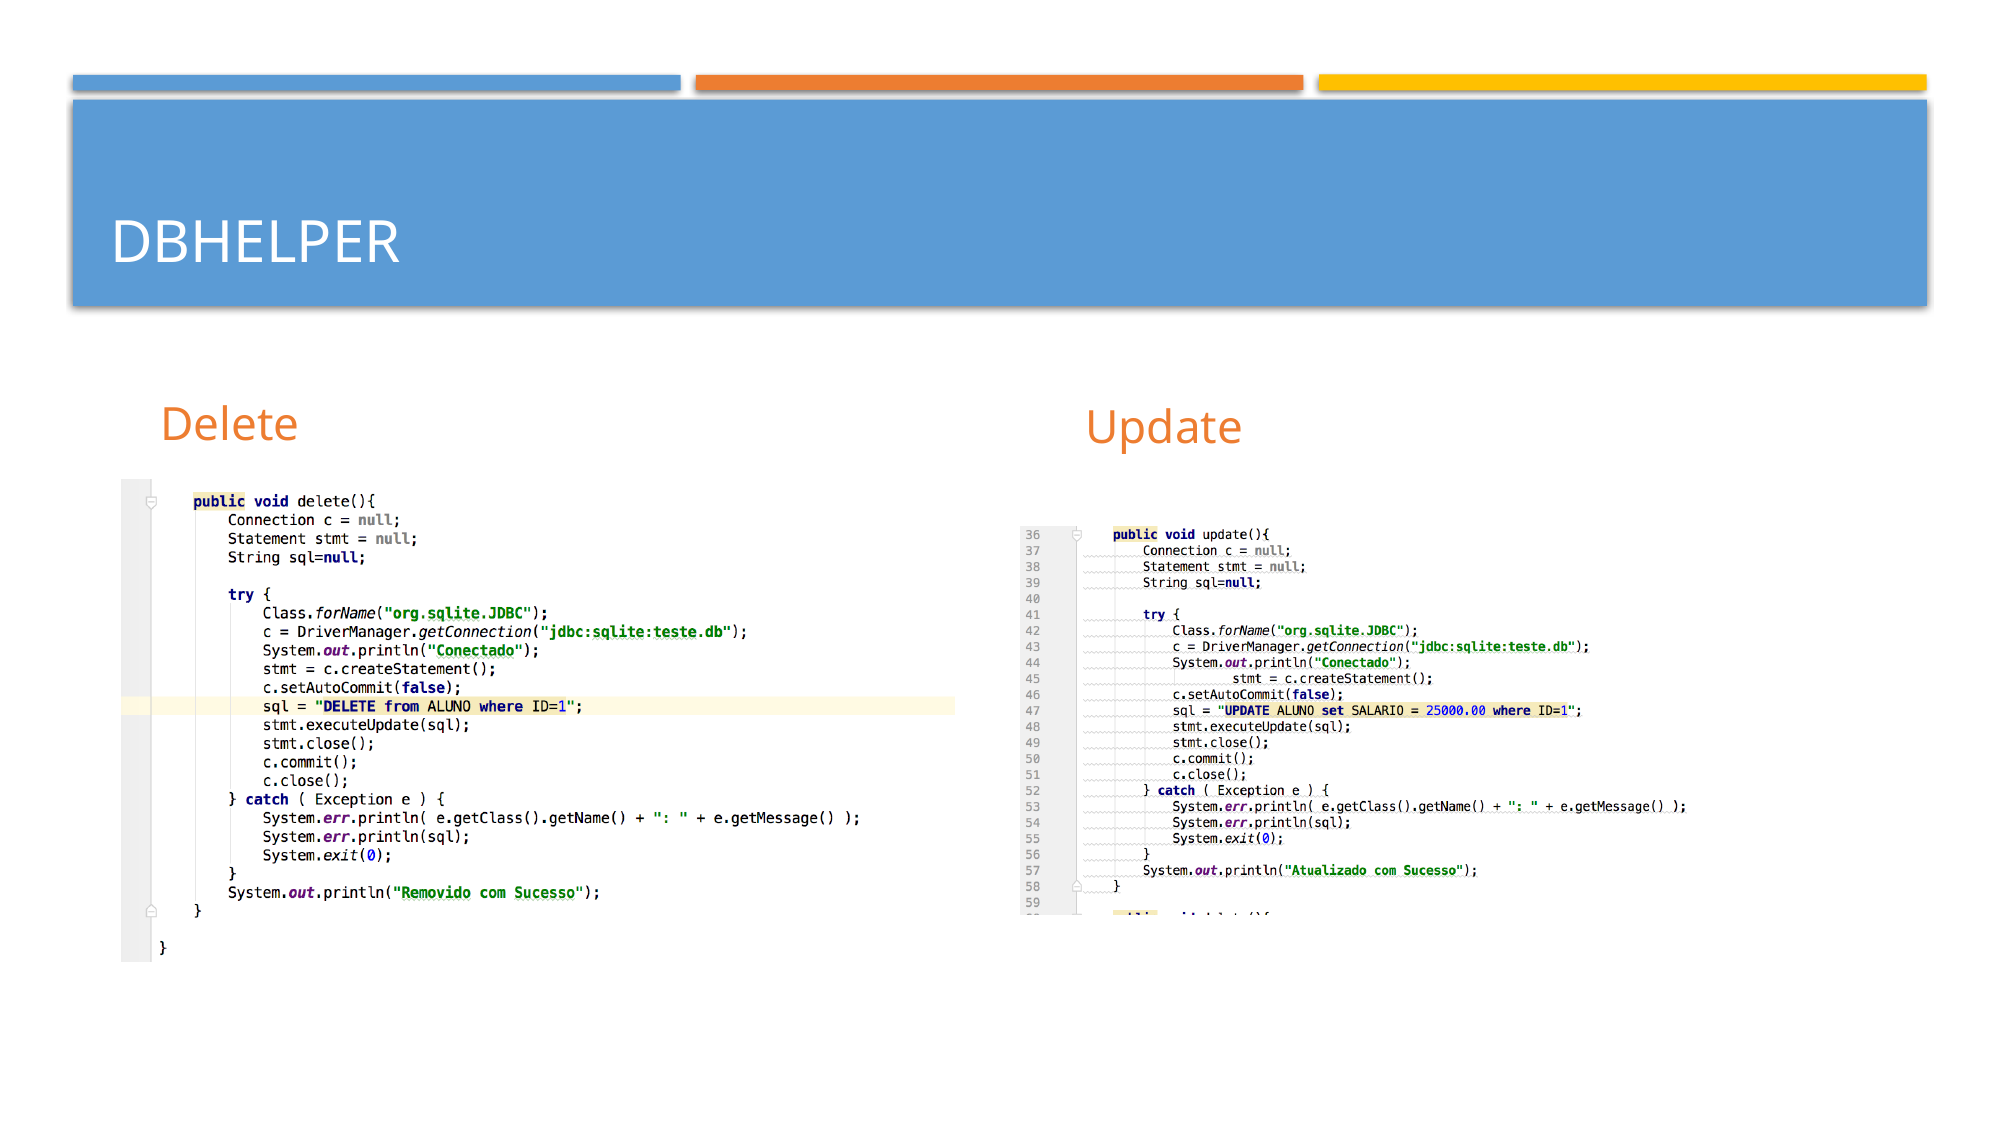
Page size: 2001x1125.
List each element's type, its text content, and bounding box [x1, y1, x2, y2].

list Delete [145, 369, 980, 458]
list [120, 479, 955, 962]
title DBHelper [95, 119, 1905, 282]
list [1019, 525, 1906, 916]
list Update [1070, 369, 1905, 460]
